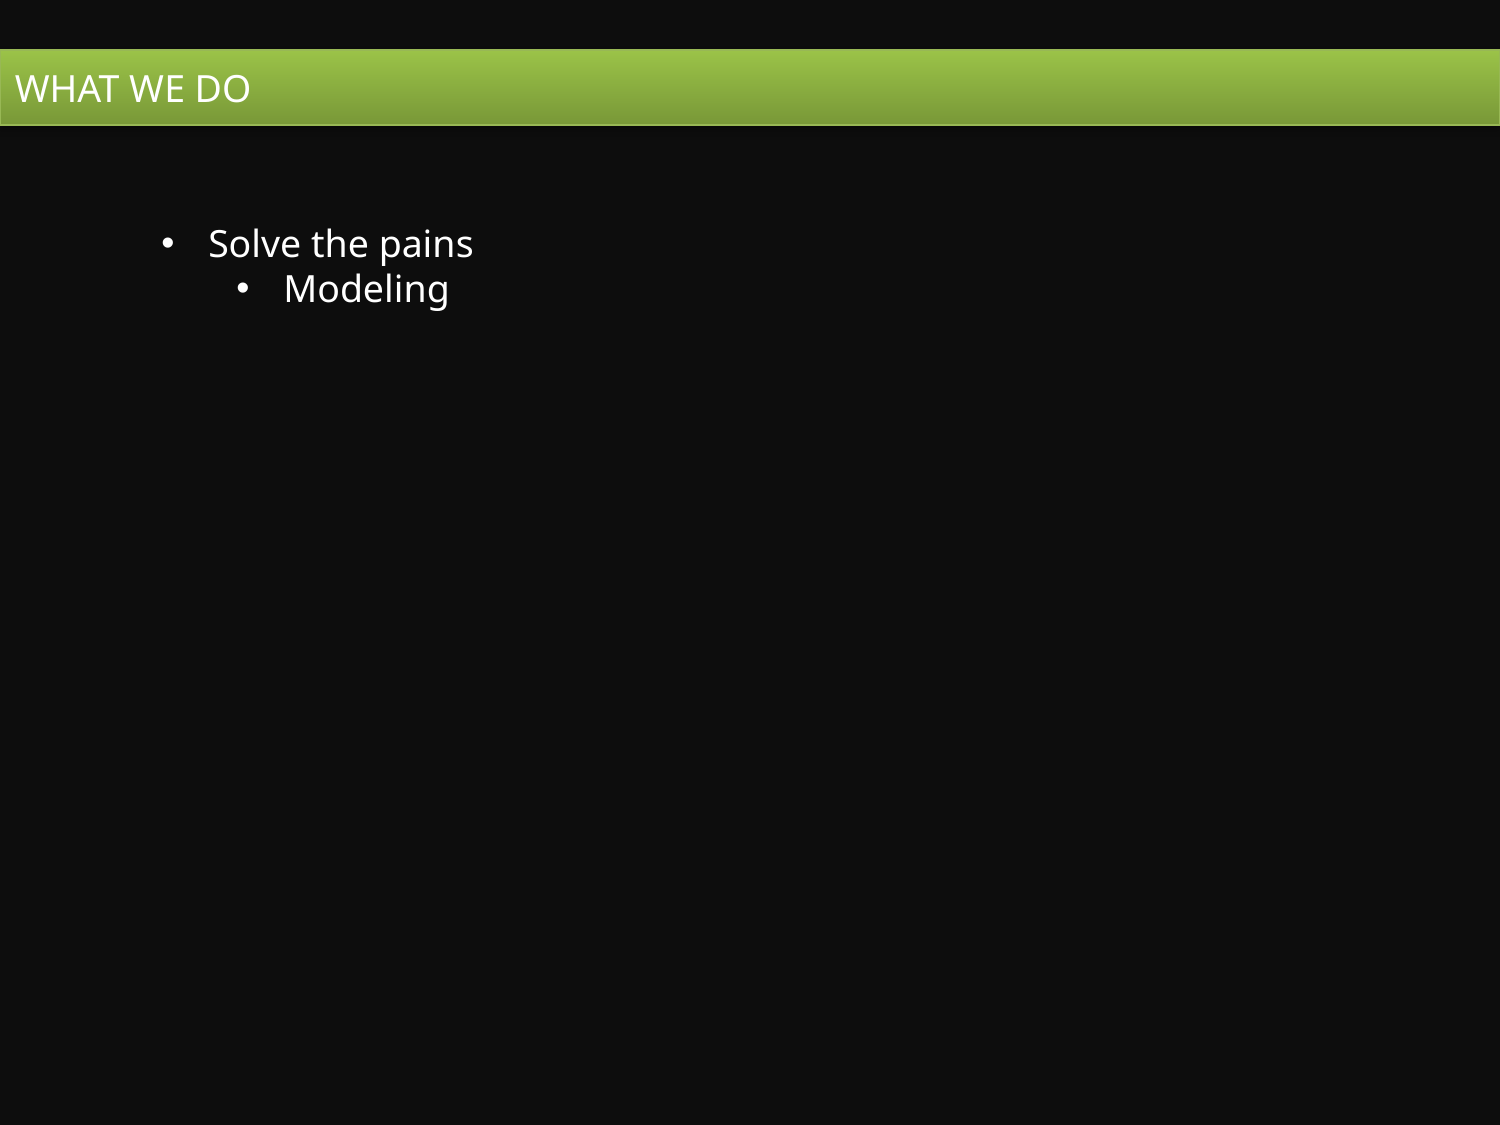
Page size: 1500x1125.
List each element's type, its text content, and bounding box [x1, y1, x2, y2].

text_box Solve the pains Modeling [146, 212, 489, 363]
text_box WHAT WE DO [0, 49, 1500, 126]
